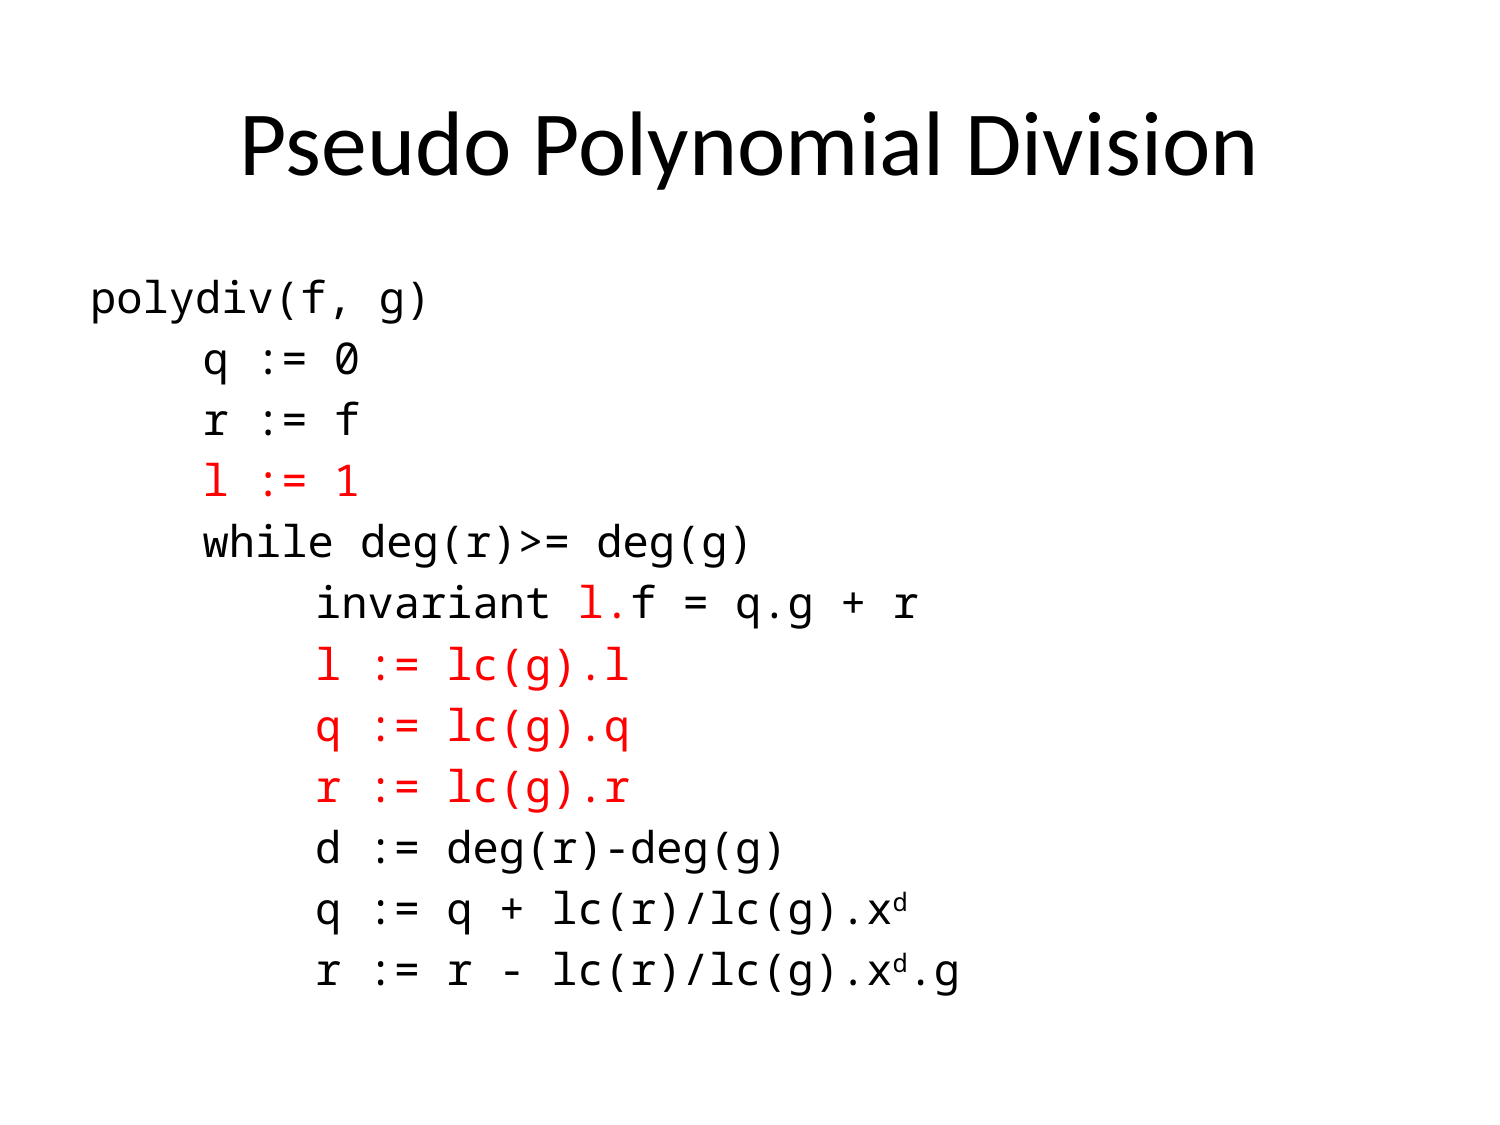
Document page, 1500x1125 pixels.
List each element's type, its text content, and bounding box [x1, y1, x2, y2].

title Pseudo Polynomial Division [75, 45, 1425, 233]
list polydiv(f, g) q := 0 r := f l := 1 while deg(r)>= deg(g) invariant l.f = q.g + r l := lc(g).l q := lc(g).q r := lc(g).r d := deg(r)-deg(g) q := q + lc(r)/lc(g).xd r := r - lc(r)/lc(g).xd.g [75, 262, 1425, 1005]
